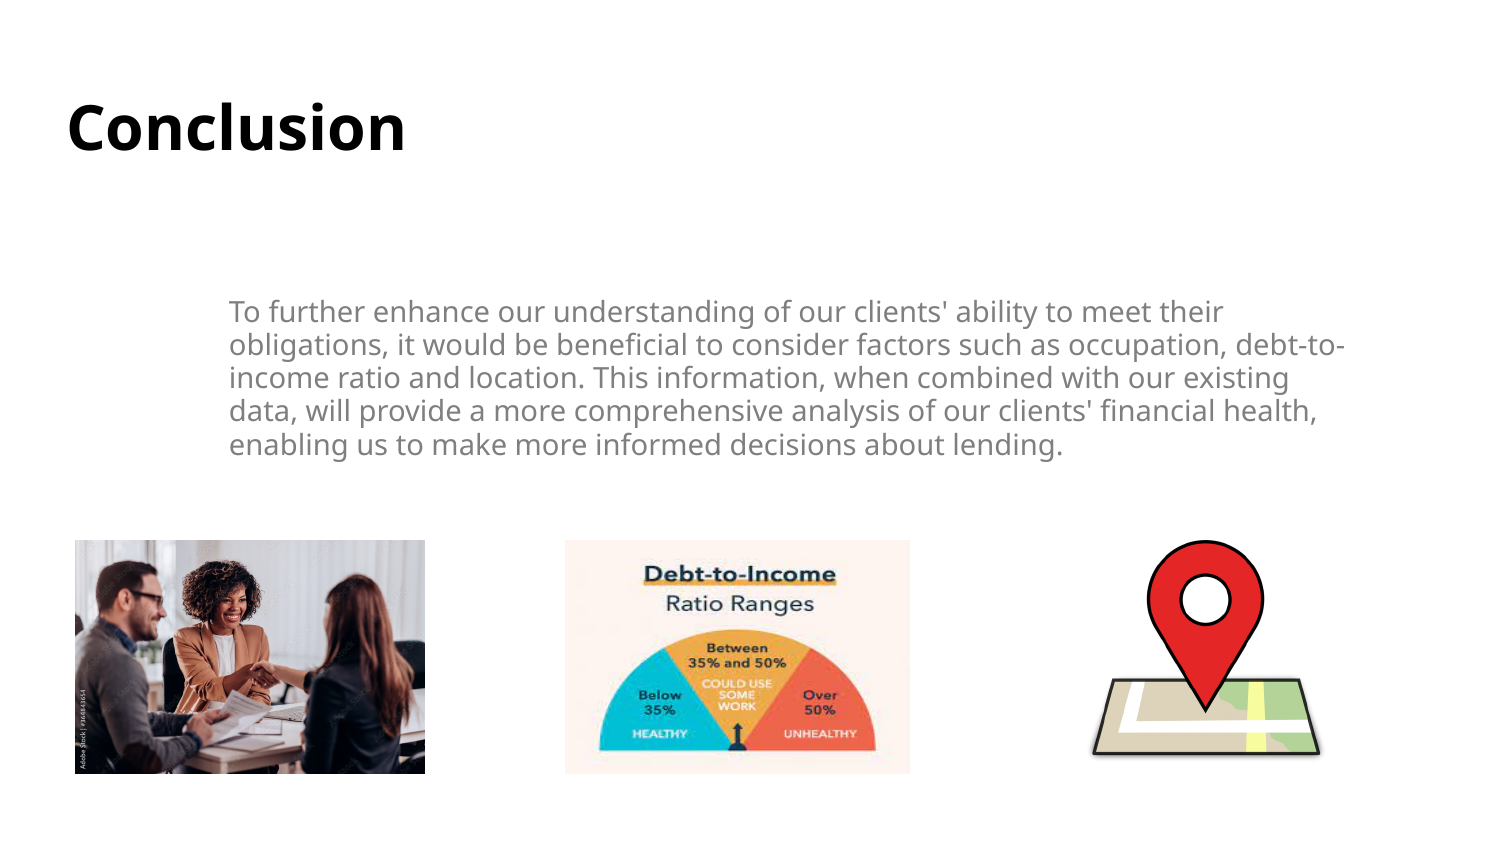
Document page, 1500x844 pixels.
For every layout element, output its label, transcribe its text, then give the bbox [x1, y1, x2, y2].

picture [1083, 540, 1328, 763]
list To further enhance our understanding of our clients' ability to meet their obligations, it would be beneficial to consider factors such as occupation, debt-to-income ratio and location. This information, when combined with our existing data, will provide a more comprehensive analysis of our clients' financial health, enabling us to make more informed decisions about lending. [213, 280, 1368, 470]
picture [74, 540, 425, 774]
picture [564, 540, 910, 774]
title Conclusion [51, 72, 1449, 244]
